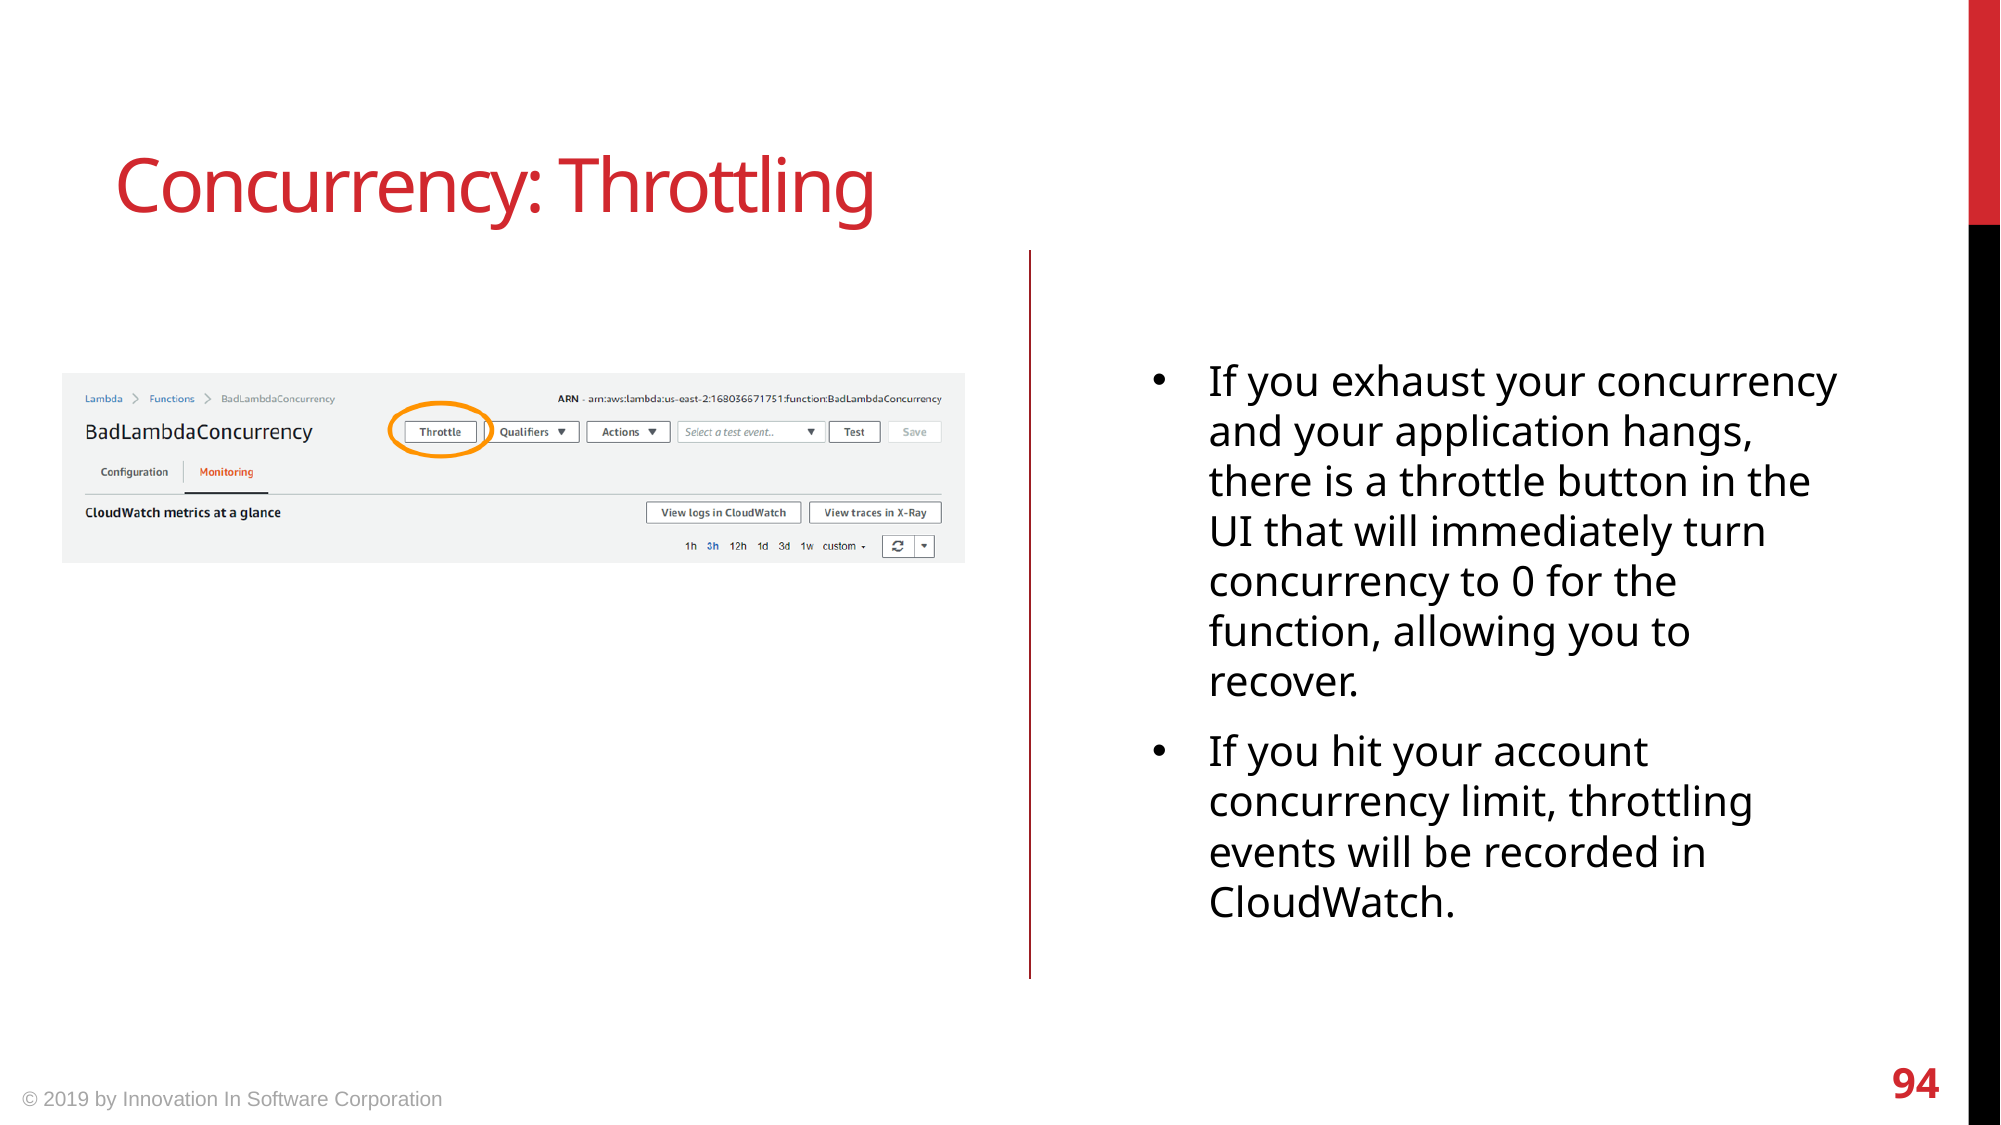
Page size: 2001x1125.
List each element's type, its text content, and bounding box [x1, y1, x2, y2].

picture [61, 372, 966, 563]
footer © 2019 by Innovation In Software Corporation [7, 1078, 758, 1125]
list If you exhaust your concurrency and your application hangs, there is a throttle button in the UI that will immediately turn concurrency to 0 for the function, allowing you to recover. If you hit your account concurrency limit, throttling events will be recorded in CloudWatch. [1137, 235, 1858, 990]
slide_number 94 [1739, 1045, 1956, 1125]
title Concurrency: Throttling [99, 25, 1786, 236]
